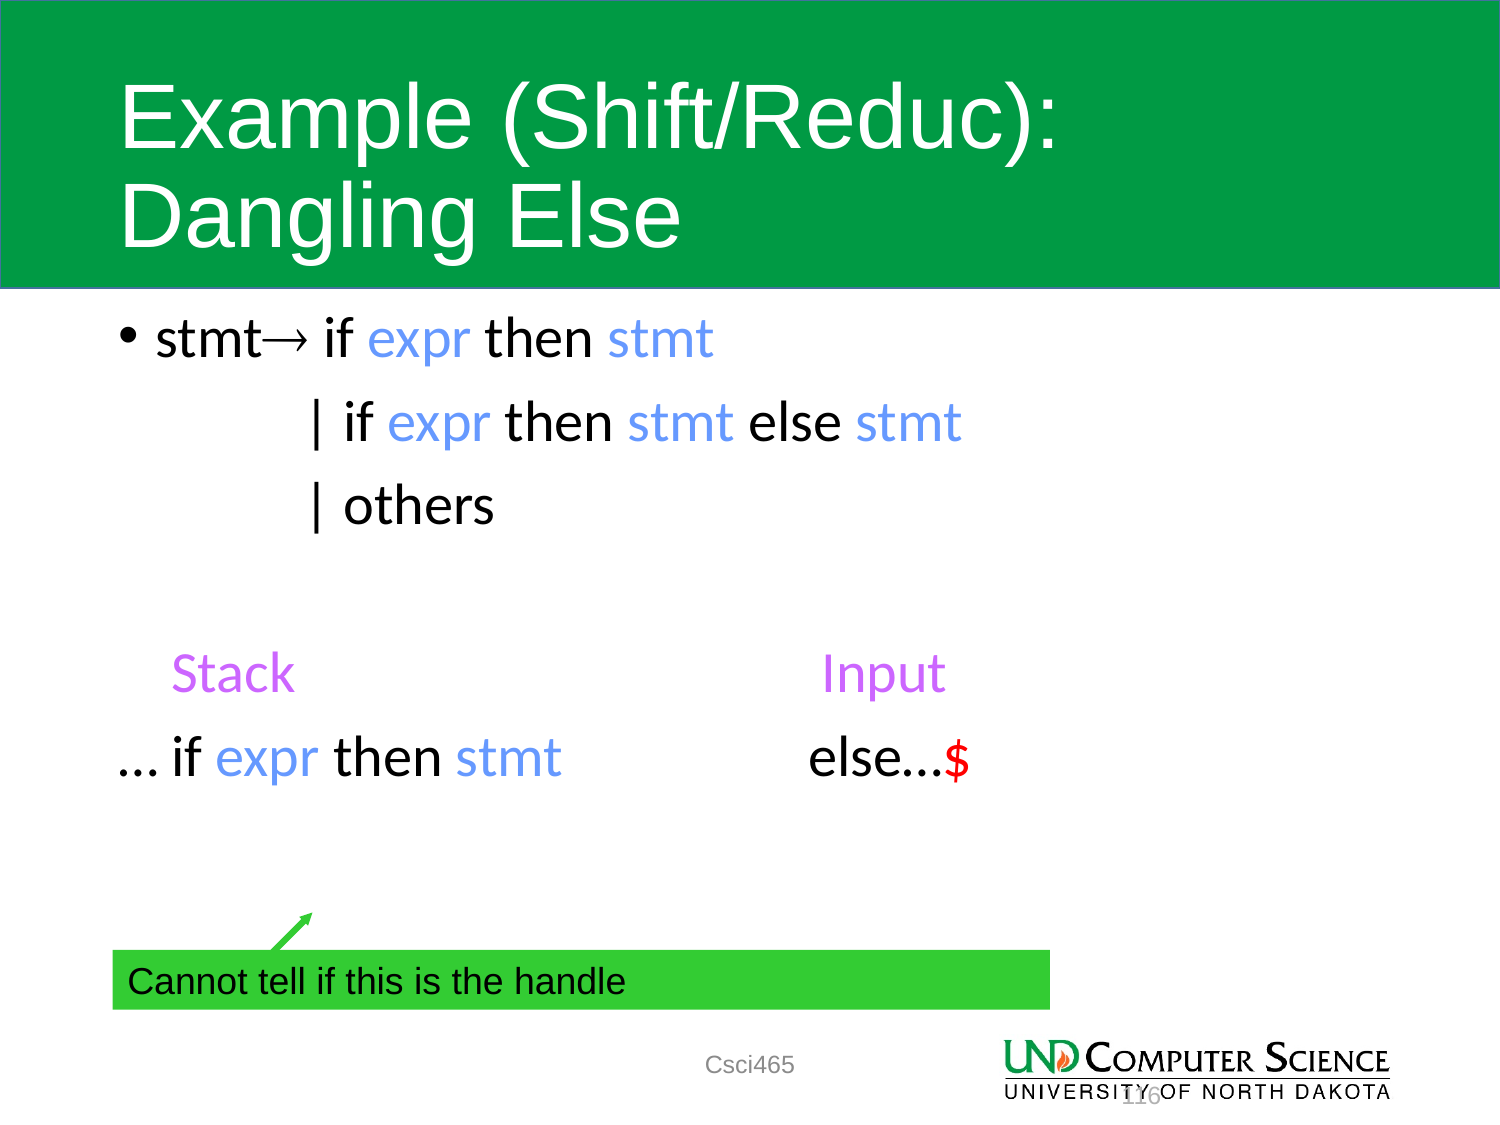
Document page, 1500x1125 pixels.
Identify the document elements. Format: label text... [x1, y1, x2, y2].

picture [999, 1034, 1397, 1104]
text_box Cannot tell if this is the handle [112, 949, 1050, 1010]
title Example (Shift/Reduc): Dangling Else [103, 59, 1397, 278]
text_box [274, 912, 313, 951]
footer Csci465 [512, 1024, 988, 1103]
slide_number 116 [1106, 1064, 1457, 1125]
list stmt if expr then stmt | if expr then stmt else stmt | others Stack Input … if expr then stmt else…$ [103, 299, 1397, 1014]
